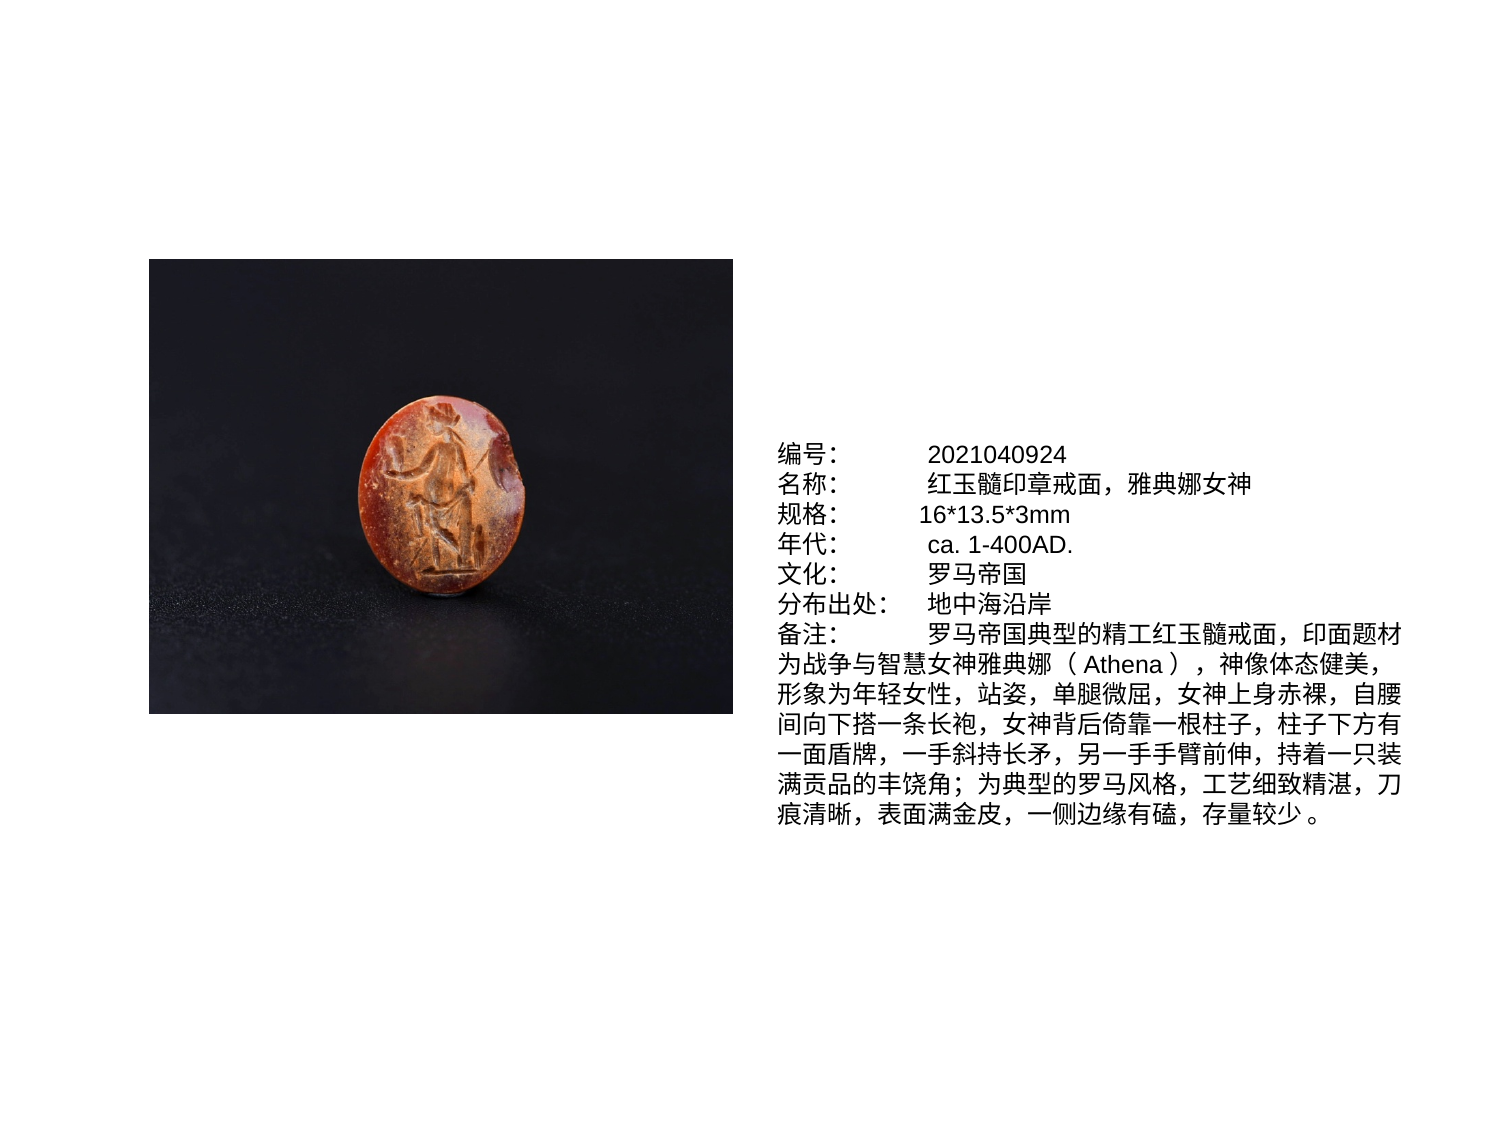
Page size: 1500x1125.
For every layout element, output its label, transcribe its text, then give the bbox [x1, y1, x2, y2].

list 编号： 2021040924 名称： 红玉髓印章戒面，雅典娜女神 规格： 16*13.5*3mm 年代： ca. 1-400AD. 文化： 罗马帝国 分布出处： 地中海沿岸 备注： 罗马帝国典型的精工红玉髓戒面，印面题材为战争与智慧女神雅典娜（Athena），神像体态健美，形象为年轻女性，站姿，单腿微屈，女神上身赤裸，自腰间向下搭一条长袍，女神背后倚靠一根柱子，柱子下方有一面盾牌，一手斜持长矛，另一手手臂前伸，持着一只装满贡品的丰饶角；为典型的罗马风格，工艺细致精湛，刀痕清晰，表面满金皮，一侧边缘有磕，存量较少 。 [762, 262, 1426, 1006]
picture [149, 259, 734, 714]
